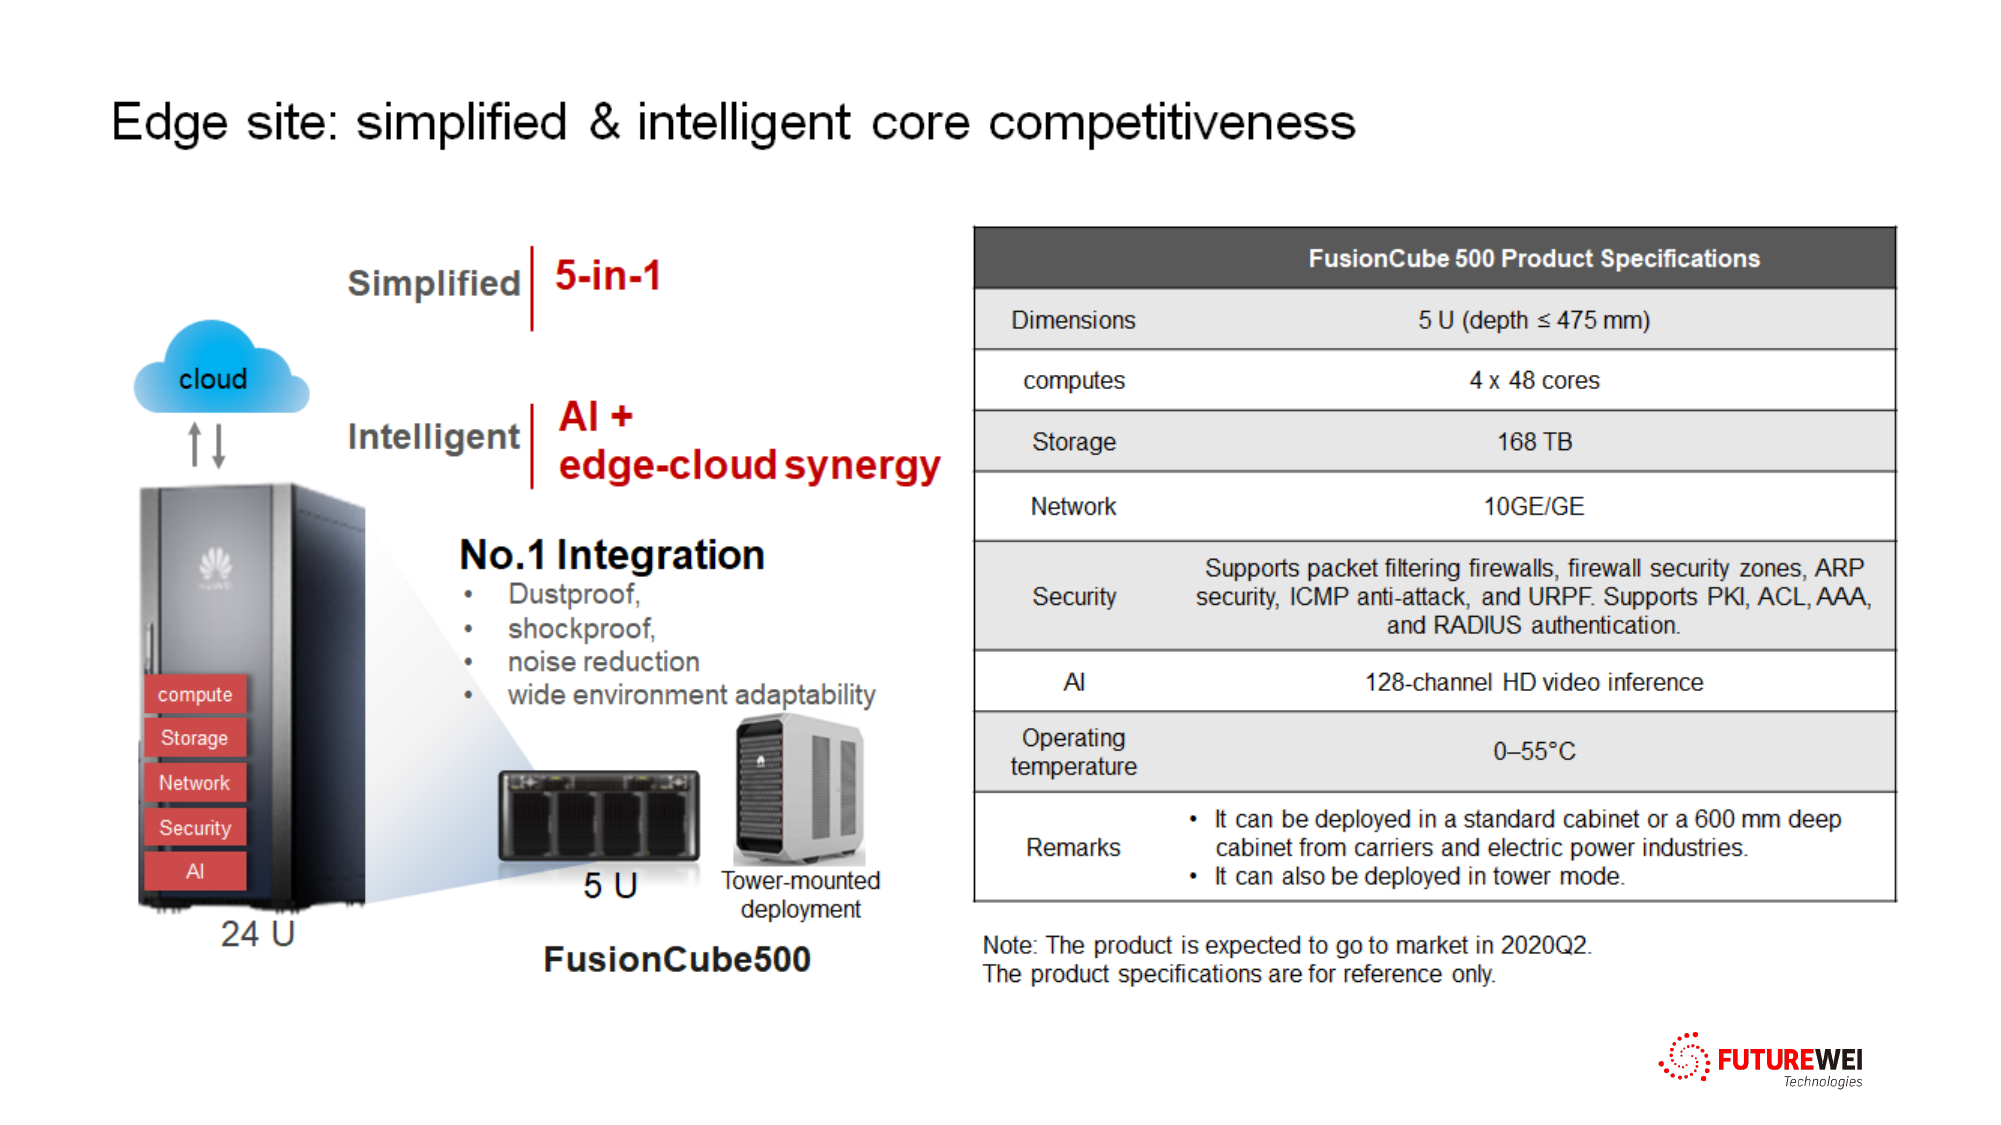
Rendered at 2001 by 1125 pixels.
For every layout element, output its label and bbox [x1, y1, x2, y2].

picture [1638, 1011, 1882, 1102]
picture [77, 72, 1898, 1002]
